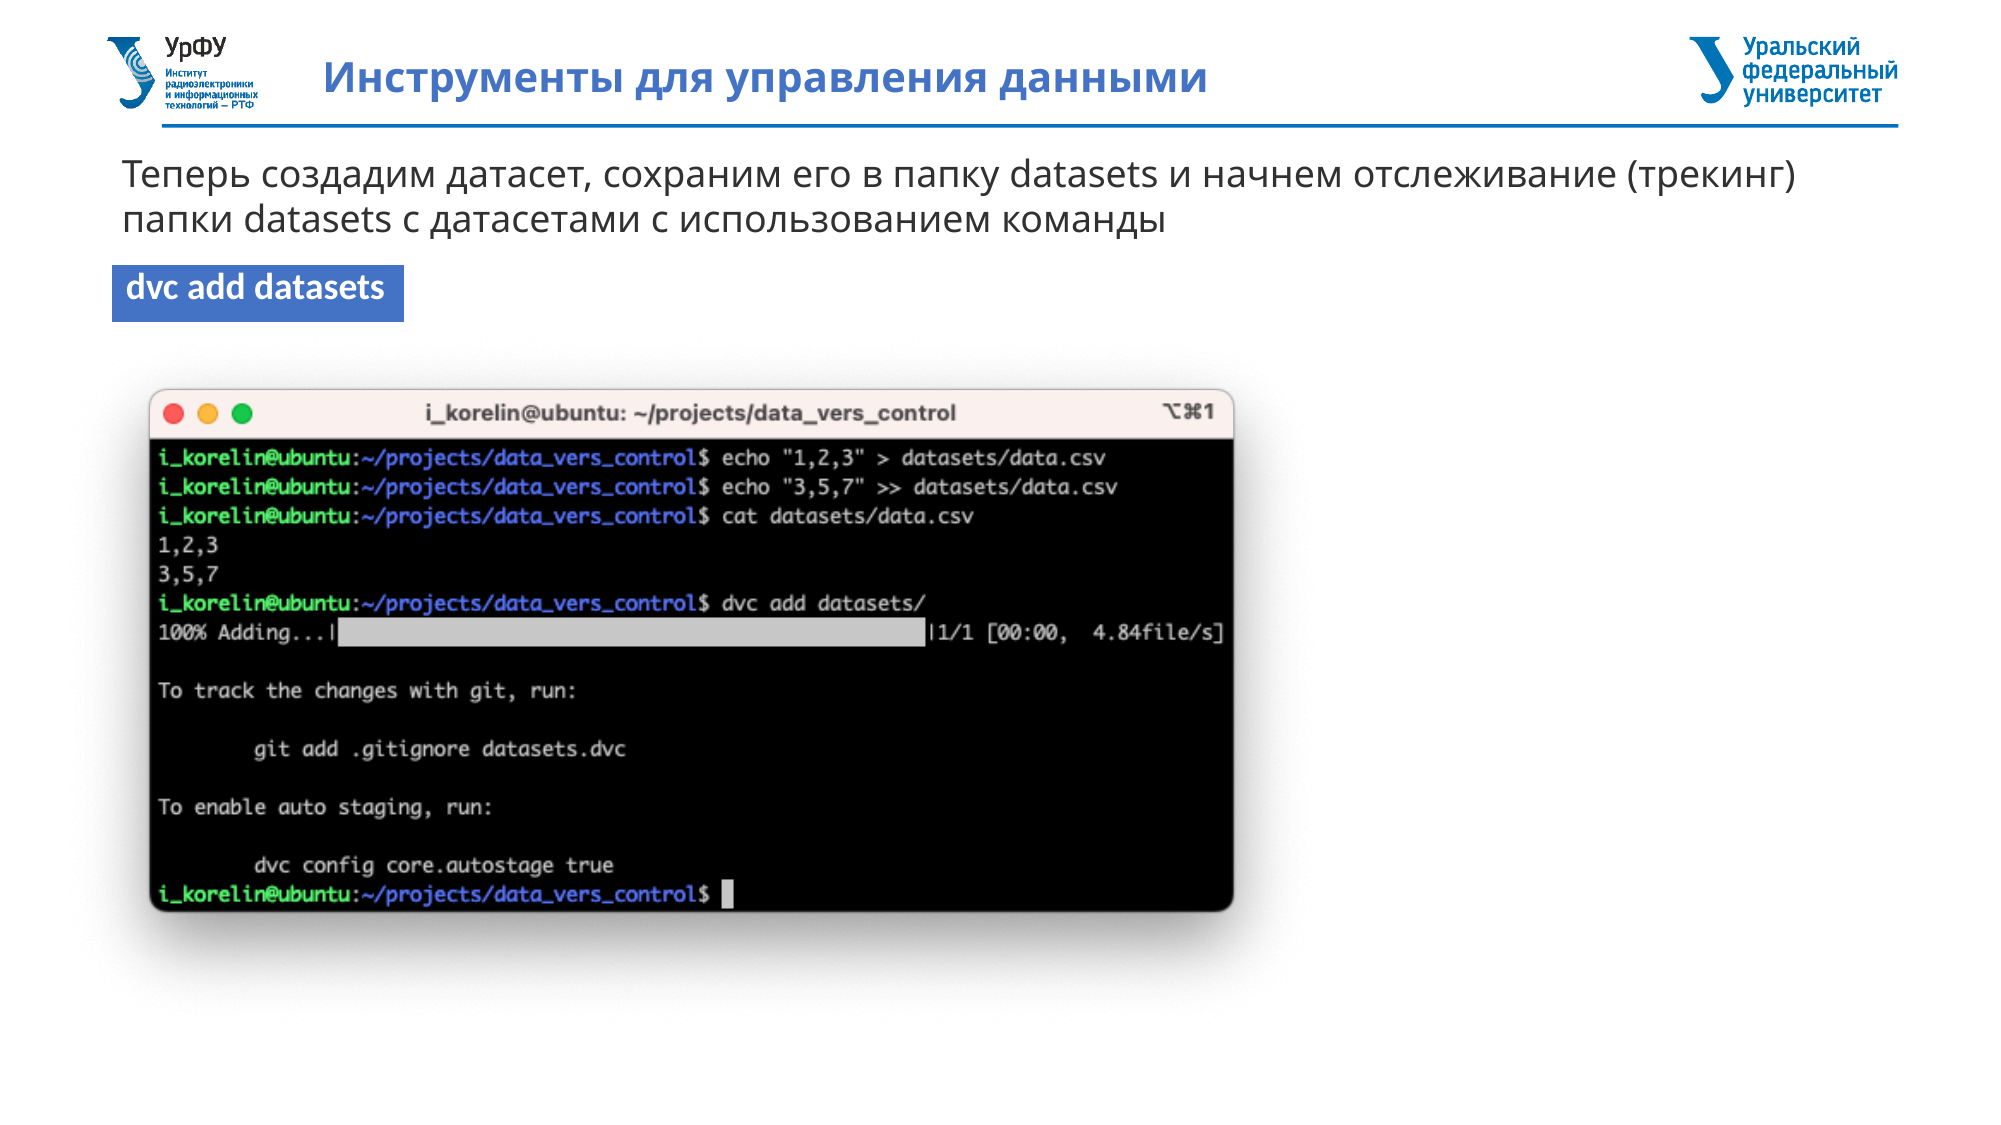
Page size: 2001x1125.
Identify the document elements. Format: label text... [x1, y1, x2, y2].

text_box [1687, 35, 1899, 109]
text_box Инструменты для управления данными [307, 43, 1687, 108]
text_box [161, 123, 1899, 129]
picture [54, 325, 1330, 1039]
picture [107, 37, 258, 109]
table_header dvc add datasets [112, 265, 404, 322]
text_box Теперь создадим датасет, сохраним его в папку datasets и начнем отслеживание (трекинг) папки datasets с датасетами с использованием команды [107, 142, 1899, 248]
